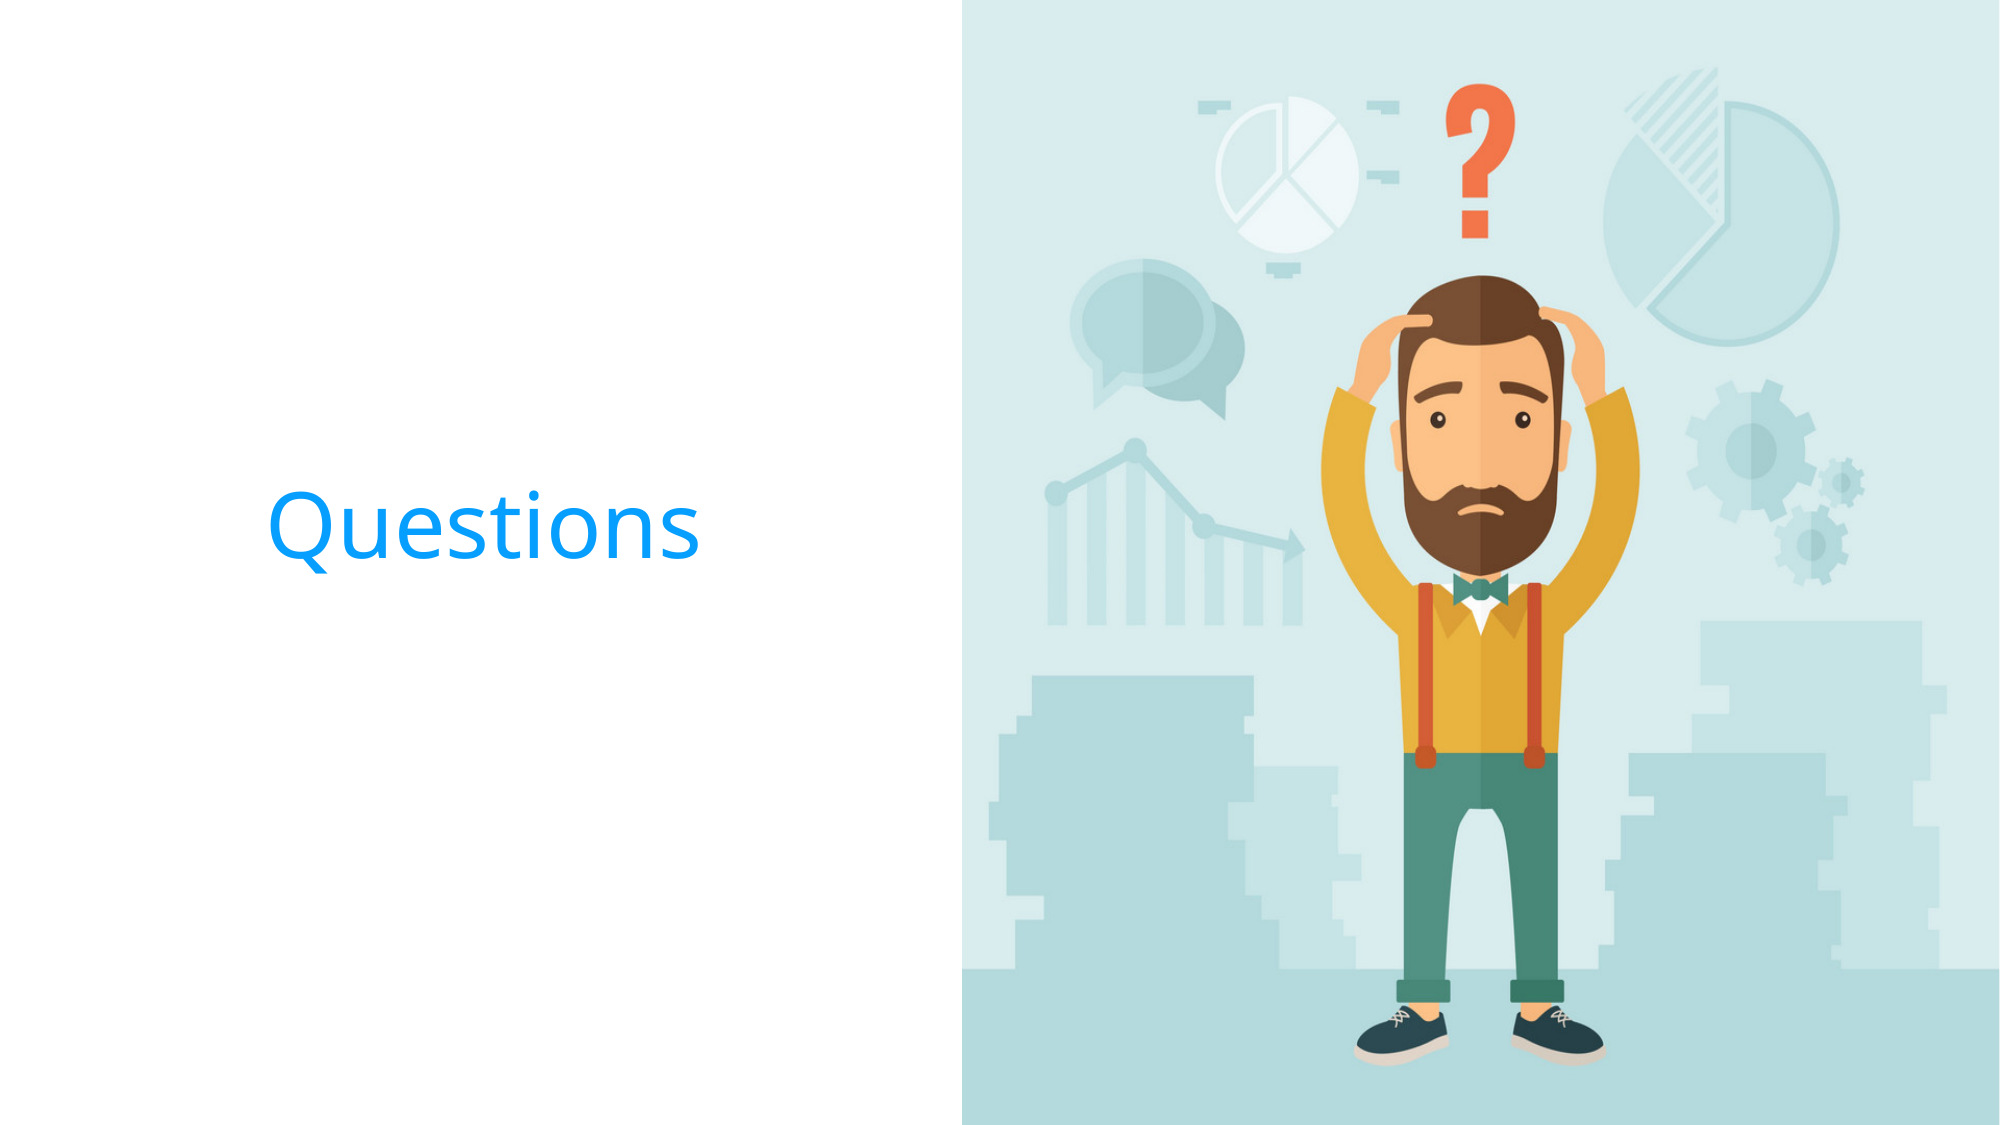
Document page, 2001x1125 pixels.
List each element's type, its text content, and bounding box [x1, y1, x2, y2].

title Questions [265, 467, 854, 563]
picture [961, 0, 2000, 1125]
